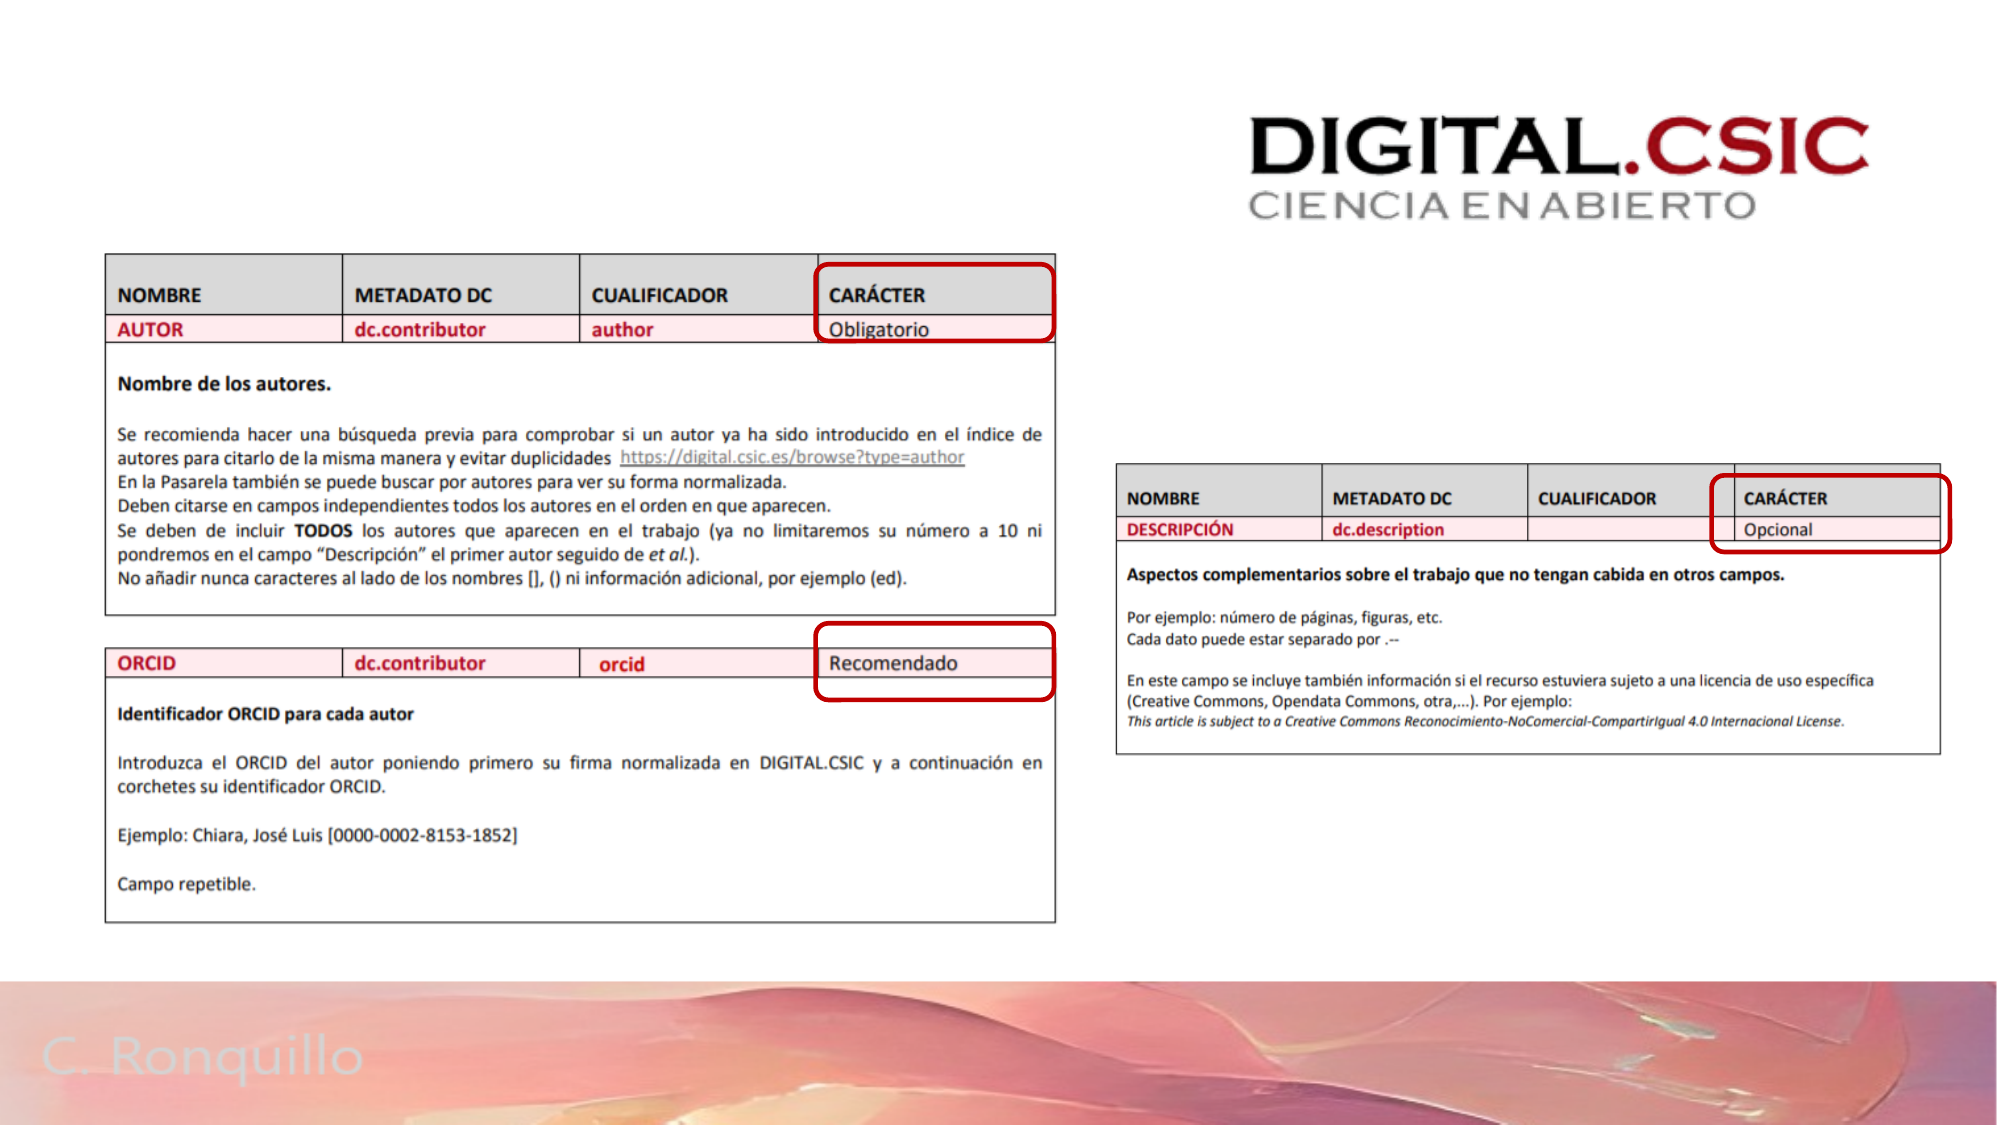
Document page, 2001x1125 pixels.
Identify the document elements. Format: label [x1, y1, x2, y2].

table_cell [0, 0, 2000, 1125]
list [89, 239, 1085, 936]
picture [1234, 81, 1884, 257]
picture [1101, 454, 1950, 759]
